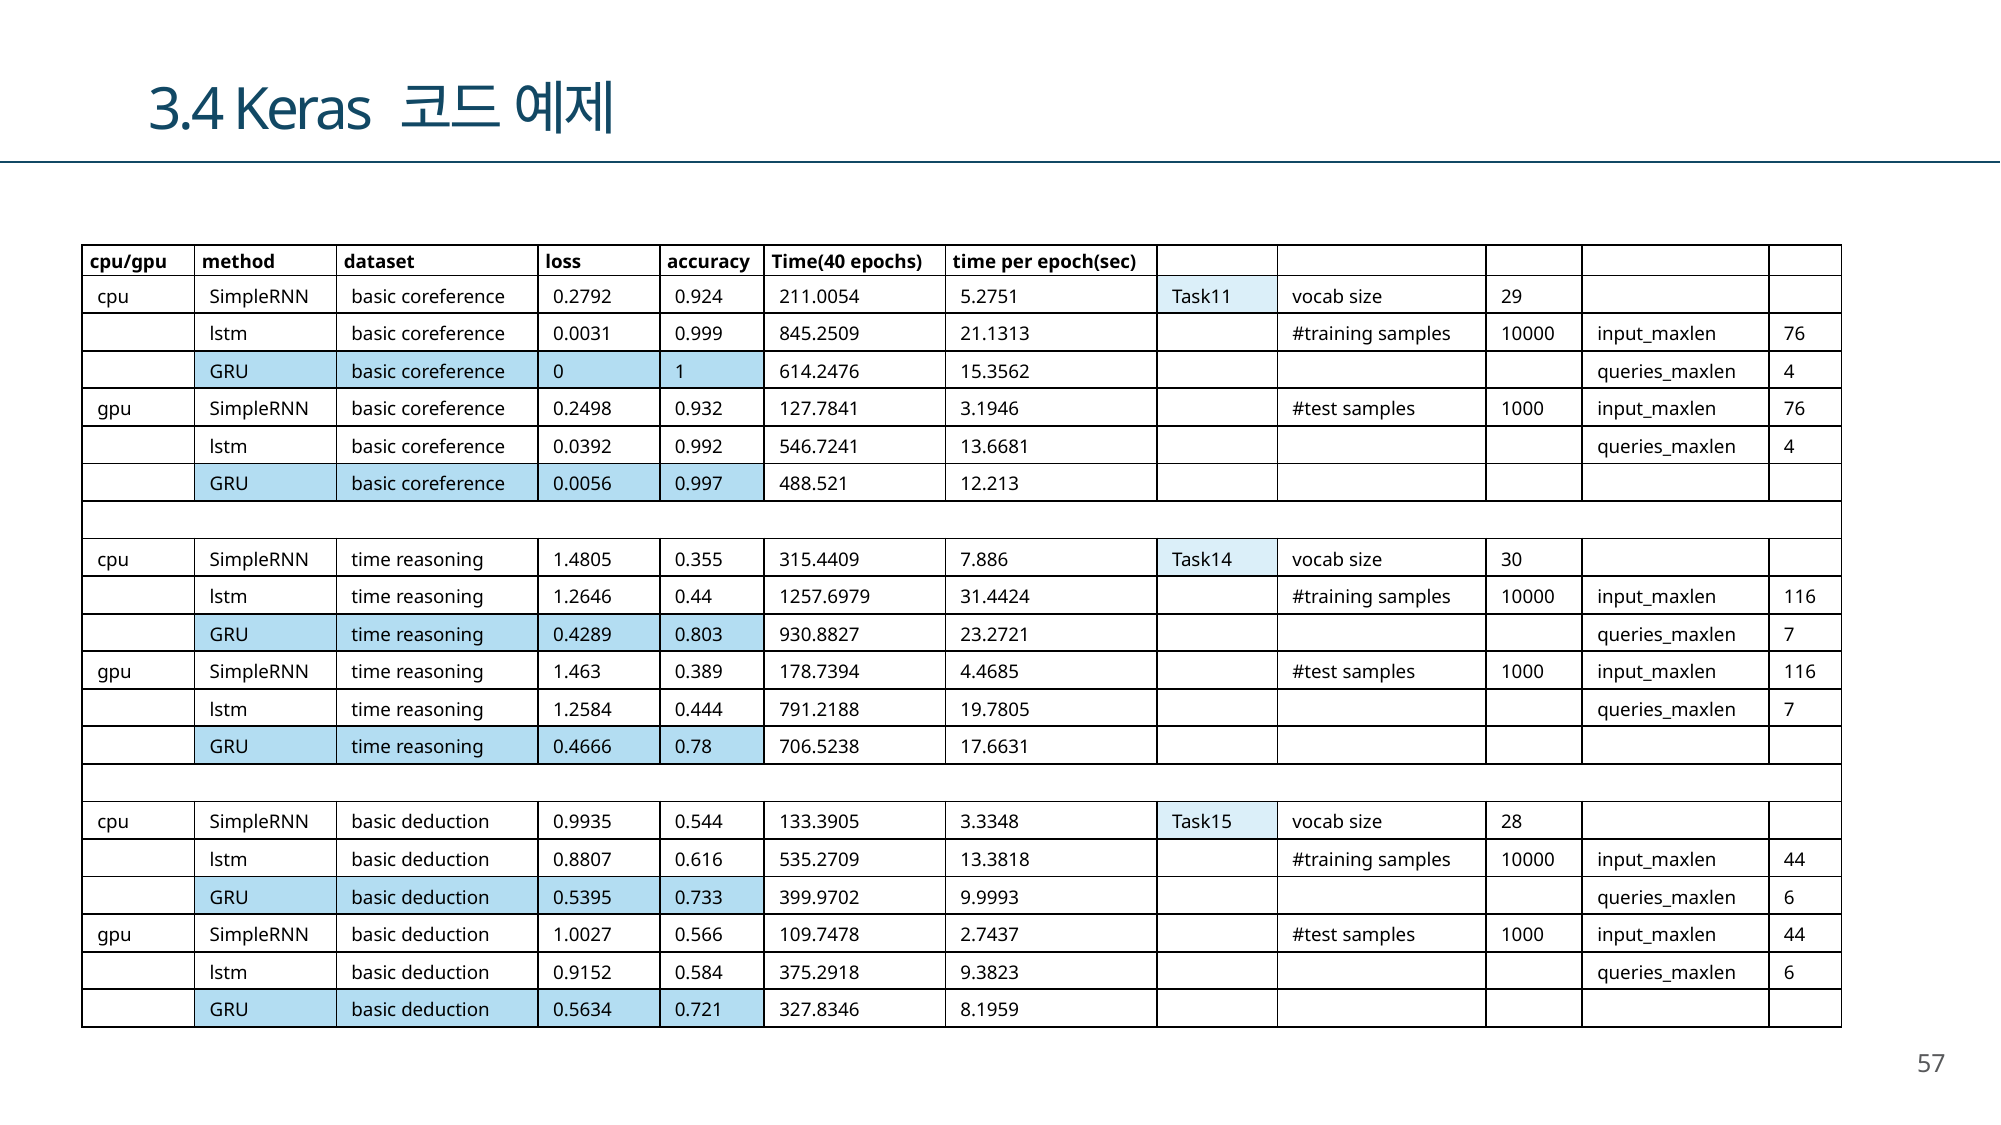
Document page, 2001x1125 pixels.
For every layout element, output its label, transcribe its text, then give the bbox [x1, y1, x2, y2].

table_header [1158, 246, 1277, 275]
table_cell 1000 [1487, 652, 1581, 688]
table_cell basic deduction [337, 802, 537, 838]
table_cell [83, 427, 194, 463]
table_cell 76 [1770, 389, 1841, 425]
table_cell 0.997 [661, 464, 763, 500]
table_cell [1278, 464, 1485, 500]
table_header [1487, 246, 1581, 275]
table_cell 9.3823 [946, 953, 1156, 988]
table_cell GRU [195, 727, 336, 763]
table_cell 4 [1770, 352, 1841, 387]
table_cell queries_maxlen [1583, 427, 1768, 463]
table_cell basic coreference [337, 276, 537, 312]
table_cell 535.2709 [765, 840, 945, 876]
table_cell [83, 615, 194, 650]
table_cell 0.9935 [539, 802, 659, 838]
table_header dataset [337, 246, 537, 275]
table_cell SimpleRNN [195, 276, 336, 312]
table_cell basic coreference [337, 464, 537, 500]
table_cell 0.444 [661, 690, 763, 725]
table_header method [195, 246, 336, 275]
table_cell 6 [1770, 877, 1841, 913]
table_header loss [539, 246, 659, 275]
table_cell 0.78 [661, 727, 763, 763]
table_cell 614.2476 [765, 352, 945, 387]
table_cell 0.803 [661, 615, 763, 650]
table_cell 0.0392 [539, 427, 659, 463]
table_cell [83, 953, 194, 988]
table_cell 44 [1770, 840, 1841, 876]
table_cell [1770, 464, 1841, 500]
table_cell [83, 502, 1841, 538]
table_cell [1158, 427, 1277, 463]
table_cell 1000 [1487, 915, 1581, 951]
table_cell 30 [1487, 539, 1581, 575]
table_header accuracy [661, 246, 763, 275]
table_cell 1.4805 [539, 539, 659, 575]
table_cell [83, 314, 194, 350]
table_cell [1583, 276, 1768, 312]
table_cell SimpleRNN [195, 915, 336, 951]
table_cell queries_maxlen [1583, 615, 1768, 650]
table_cell gpu [83, 915, 194, 951]
table_cell lstm [195, 577, 336, 613]
table_cell [1487, 427, 1581, 463]
table_cell [83, 765, 1841, 801]
table_cell Task15 [1158, 802, 1277, 838]
table_cell 13.6681 [946, 427, 1156, 463]
table_cell 31.4424 [946, 577, 1156, 613]
table_cell 211.0054 [765, 276, 945, 312]
table_cell 7 [1770, 615, 1841, 650]
table_cell [1158, 690, 1277, 725]
table_cell 10000 [1487, 314, 1581, 350]
table_cell 488.521 [765, 464, 945, 500]
table_cell input_maxlen [1583, 840, 1768, 876]
table_cell GRU [195, 352, 336, 387]
table_cell [1487, 727, 1581, 763]
table_cell lstm [195, 953, 336, 988]
table_header [1278, 246, 1485, 275]
table_cell 0.544 [661, 802, 763, 838]
table_cell [1487, 464, 1581, 500]
table_header [1583, 246, 1768, 275]
table_cell input_maxlen [1583, 652, 1768, 688]
table_cell [1158, 389, 1277, 425]
table_cell [1583, 990, 1768, 1026]
table_cell [1583, 727, 1768, 763]
table_cell queries_maxlen [1583, 877, 1768, 913]
table_cell #test samples [1278, 389, 1485, 425]
table_cell [1770, 990, 1841, 1026]
table_cell [1158, 953, 1277, 988]
table_cell time reasoning [337, 652, 537, 688]
table_cell 930.8827 [765, 615, 945, 650]
table_cell 791.2188 [765, 690, 945, 725]
table_cell [1583, 802, 1768, 838]
table_cell 1000 [1487, 389, 1581, 425]
table_cell 0.9152 [539, 953, 659, 988]
table_cell 315.4409 [765, 539, 945, 575]
table_cell GRU [195, 990, 336, 1026]
table_cell basic deduction [337, 990, 537, 1026]
table_cell 9.9993 [946, 877, 1156, 913]
table_cell lstm [195, 690, 336, 725]
table_cell time reasoning [337, 577, 537, 613]
table_cell [83, 727, 194, 763]
table_cell [1158, 877, 1277, 913]
table_cell 0.932 [661, 389, 763, 425]
table_cell [83, 464, 194, 500]
table_cell 7.886 [946, 539, 1156, 575]
table_cell [1278, 427, 1485, 463]
table_cell [1278, 727, 1485, 763]
table_cell GRU [195, 877, 336, 913]
table_cell input_maxlen [1583, 389, 1768, 425]
table_cell 3.1946 [946, 389, 1156, 425]
table_cell basic coreference [337, 427, 537, 463]
table_cell 399.9702 [765, 877, 945, 913]
table_cell cpu [83, 539, 194, 575]
table_cell [1158, 840, 1277, 876]
table_cell [83, 990, 194, 1026]
table_cell vocab size [1278, 539, 1485, 575]
table_cell [83, 690, 194, 725]
table_cell [83, 877, 194, 913]
table_cell #training samples [1278, 314, 1485, 350]
table_cell time reasoning [337, 727, 537, 763]
table_cell 4.4685 [946, 652, 1156, 688]
table_cell [1487, 615, 1581, 650]
table_cell 0.2498 [539, 389, 659, 425]
table_cell SimpleRNN [195, 652, 336, 688]
table_cell 6 [1770, 953, 1841, 988]
table_cell 109.7478 [765, 915, 945, 951]
table_cell [1583, 464, 1768, 500]
table_cell [1487, 877, 1581, 913]
table_cell GRU [195, 464, 336, 500]
table_cell input_maxlen [1583, 915, 1768, 951]
table_cell 0.5395 [539, 877, 659, 913]
table_cell basic coreference [337, 314, 537, 350]
table_header Time(40 epochs) [765, 246, 945, 275]
table_cell 44 [1770, 915, 1841, 951]
table_cell basic coreference [337, 389, 537, 425]
table_cell [1770, 727, 1841, 763]
table_cell SimpleRNN [195, 389, 336, 425]
table_cell 116 [1770, 577, 1841, 613]
table_cell 0.733 [661, 877, 763, 913]
table_cell 29 [1487, 276, 1581, 312]
table_cell 706.5238 [765, 727, 945, 763]
table_cell [1158, 727, 1277, 763]
table_cell 17.6631 [946, 727, 1156, 763]
table_cell 19.7805 [946, 690, 1156, 725]
table_cell 0.999 [661, 314, 763, 350]
table_cell 375.2918 [765, 953, 945, 988]
table_cell Task14 [1158, 539, 1277, 575]
table_cell 0.566 [661, 915, 763, 951]
table_cell 1.2584 [539, 690, 659, 725]
table_cell [1770, 276, 1841, 312]
table_cell [1770, 802, 1841, 838]
table_cell [1158, 352, 1277, 387]
table_cell Task11 [1158, 276, 1277, 312]
table_cell 10000 [1487, 577, 1581, 613]
table_cell 0.8807 [539, 840, 659, 876]
table_cell [1158, 615, 1277, 650]
table_cell 23.2721 [946, 615, 1156, 650]
table_cell [1158, 652, 1277, 688]
table_cell 0.584 [661, 953, 763, 988]
table_cell [1487, 352, 1581, 387]
table_cell basic deduction [337, 840, 537, 876]
table_cell [1583, 539, 1768, 575]
table_cell lstm [195, 427, 336, 463]
table_cell #test samples [1278, 652, 1485, 688]
table_cell [1278, 990, 1485, 1026]
table_cell time reasoning [337, 539, 537, 575]
table_cell lstm [195, 314, 336, 350]
table_cell 127.7841 [765, 389, 945, 425]
table_cell [83, 577, 194, 613]
table_cell vocab size [1278, 276, 1485, 312]
table_cell [1278, 953, 1485, 988]
table_cell 116 [1770, 652, 1841, 688]
table_cell 0.616 [661, 840, 763, 876]
table_cell 546.7241 [765, 427, 945, 463]
table_cell basic deduction [337, 953, 537, 988]
table_cell [1158, 464, 1277, 500]
table_cell [1770, 539, 1841, 575]
table_cell 7 [1770, 690, 1841, 725]
table_cell 12.213 [946, 464, 1156, 500]
table_cell 0.389 [661, 652, 763, 688]
table_cell [1487, 990, 1581, 1026]
table_cell 1257.6979 [765, 577, 945, 613]
table_cell 0.0056 [539, 464, 659, 500]
table_cell 133.3905 [765, 802, 945, 838]
table_cell [1487, 690, 1581, 725]
table_cell [83, 352, 194, 387]
table_cell time reasoning [337, 615, 537, 650]
table_cell cpu [83, 802, 194, 838]
table_cell 76 [1770, 314, 1841, 350]
table_cell 4 [1770, 427, 1841, 463]
table_cell [1278, 615, 1485, 650]
text_box 3.4 Keras 코드 예제 [134, 63, 646, 149]
table_cell basic coreference [337, 352, 537, 387]
table_cell 3.3348 [946, 802, 1156, 838]
table_header cpu/gpu [83, 246, 194, 275]
table_cell 178.7394 [765, 652, 945, 688]
table_cell 0.4666 [539, 727, 659, 763]
table_header [1770, 246, 1841, 275]
table_cell 0.355 [661, 539, 763, 575]
table_cell cpu [83, 276, 194, 312]
table_cell 5.2751 [946, 276, 1156, 312]
table_cell [1158, 314, 1277, 350]
table_cell 0.992 [661, 427, 763, 463]
table_cell [1278, 877, 1485, 913]
table_cell 2.7437 [946, 915, 1156, 951]
table_cell [1487, 953, 1581, 988]
table_cell SimpleRNN [195, 802, 336, 838]
table_cell SimpleRNN [195, 539, 336, 575]
table_cell 8.1959 [946, 990, 1156, 1026]
table_cell 0.5634 [539, 990, 659, 1026]
table_cell 1.0027 [539, 915, 659, 951]
table_cell [1158, 915, 1277, 951]
table_cell 10000 [1487, 840, 1581, 876]
table_cell queries_maxlen [1583, 690, 1768, 725]
table_cell 0.2792 [539, 276, 659, 312]
table_cell basic deduction [337, 915, 537, 951]
table_cell 15.3562 [946, 352, 1156, 387]
table_header time per epoch(sec) [946, 246, 1156, 275]
table_cell [1278, 352, 1485, 387]
table_cell 0.924 [661, 276, 763, 312]
table_cell queries_maxlen [1583, 352, 1768, 387]
table_cell 0.4289 [539, 615, 659, 650]
table_cell time reasoning [337, 690, 537, 725]
table_cell 1.2646 [539, 577, 659, 613]
table_cell 0.0031 [539, 314, 659, 350]
table_cell 21.1313 [946, 314, 1156, 350]
table_cell vocab size [1278, 802, 1485, 838]
table_cell 0 [539, 352, 659, 387]
table_cell basic deduction [337, 877, 537, 913]
table_cell input_maxlen [1583, 314, 1768, 350]
table_cell 845.2509 [765, 314, 945, 350]
table_cell GRU [195, 615, 336, 650]
table_cell gpu [83, 652, 194, 688]
table_cell 0.44 [661, 577, 763, 613]
table_cell 1.463 [539, 652, 659, 688]
table_cell [1158, 577, 1277, 613]
table_cell 13.3818 [946, 840, 1156, 876]
table_cell gpu [83, 389, 194, 425]
table_cell 1 [661, 352, 763, 387]
table_cell 28 [1487, 802, 1581, 838]
table_cell [1278, 690, 1485, 725]
table_cell queries_maxlen [1583, 953, 1768, 988]
table_cell lstm [195, 840, 336, 876]
table_cell 327.8346 [765, 990, 945, 1026]
table_cell #training samples [1278, 840, 1485, 876]
table_cell #test samples [1278, 915, 1485, 951]
table_cell 0.721 [661, 990, 763, 1026]
table_cell [83, 840, 194, 876]
table_cell #training samples [1278, 577, 1485, 613]
table_cell [1158, 990, 1277, 1026]
table_cell input_maxlen [1583, 577, 1768, 613]
